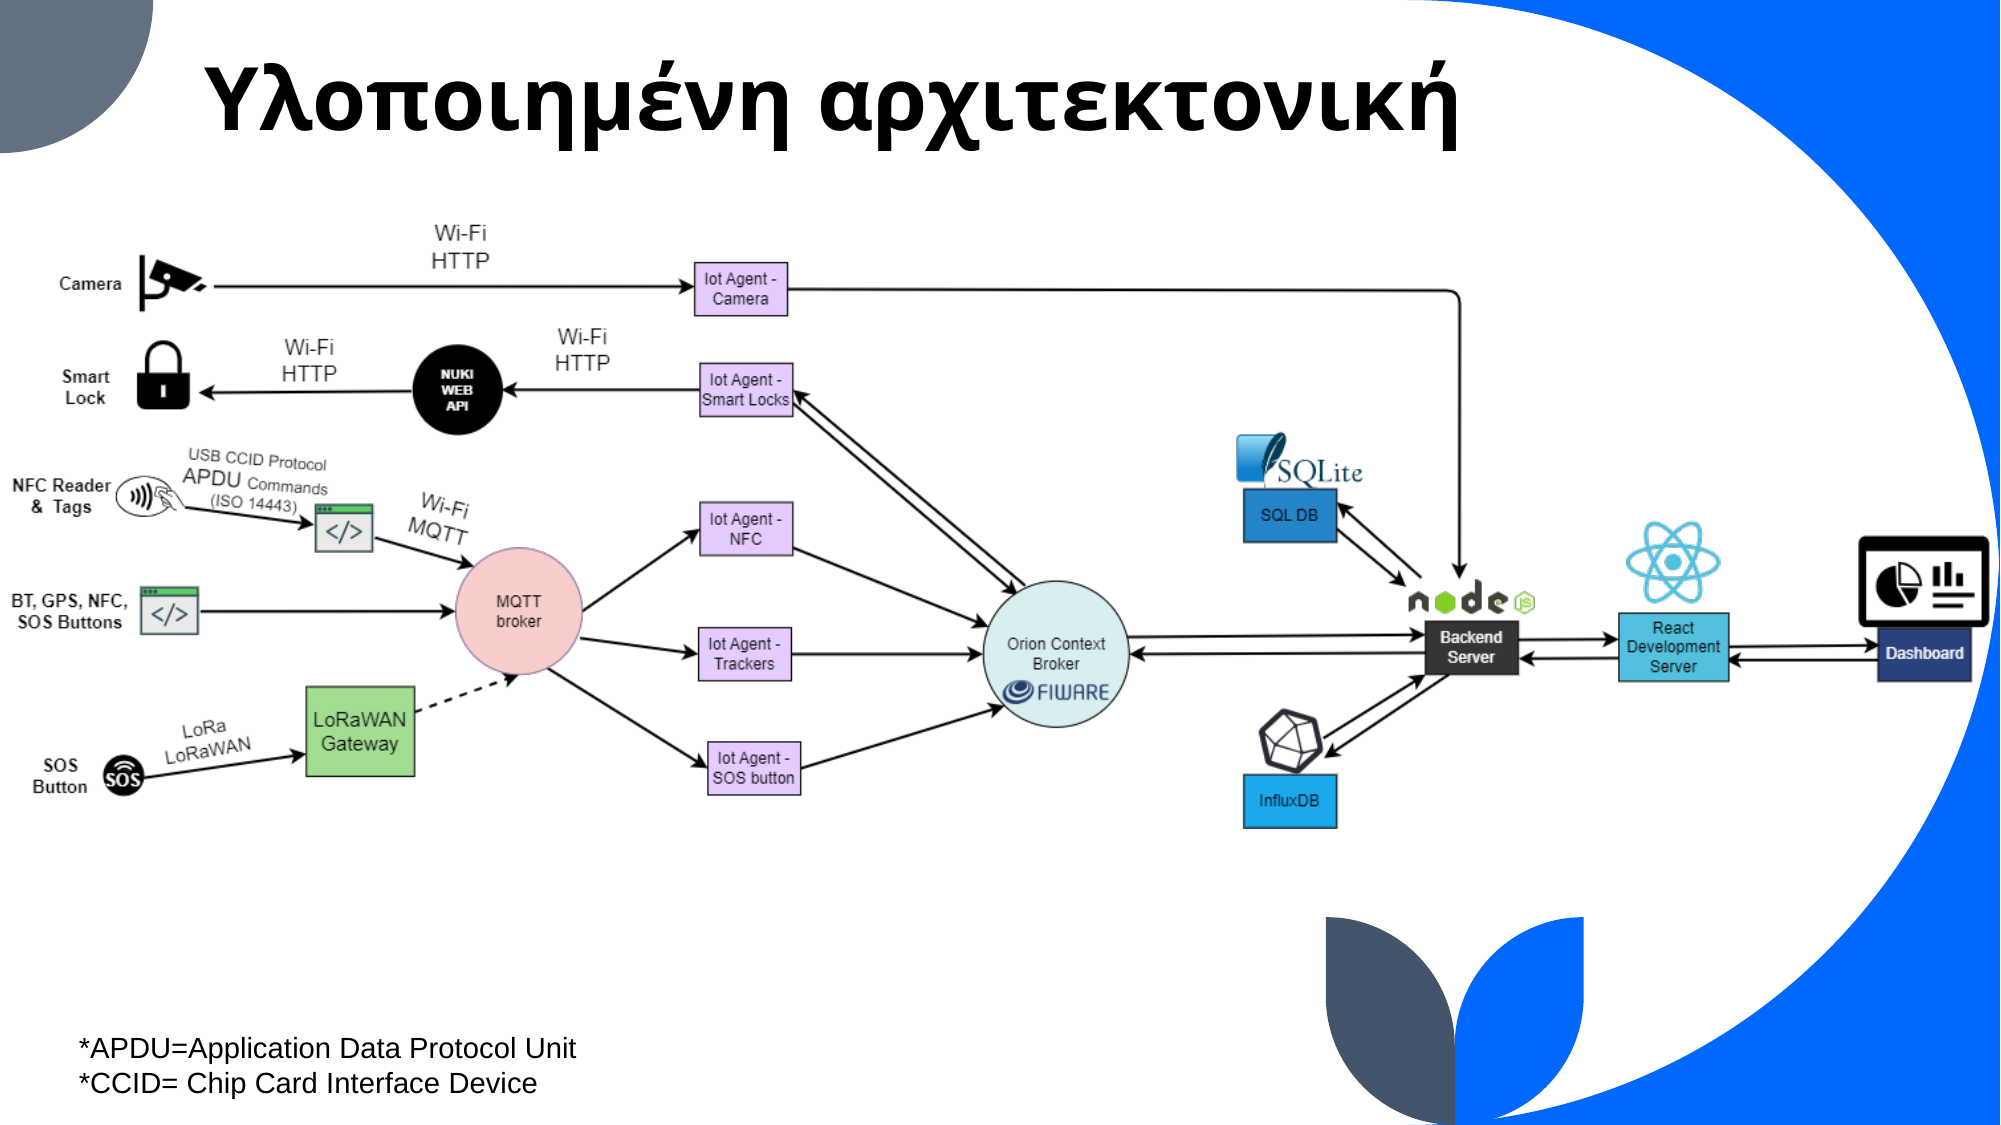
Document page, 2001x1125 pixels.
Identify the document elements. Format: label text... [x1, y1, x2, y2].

title Υλοποιημένη αρχιτεκτονική [190, 16, 1795, 155]
picture [0, 221, 1991, 829]
text_box *APDU=Application Data Protocol Unit *CCID= Chip Card Interface Device [64, 1022, 773, 1107]
